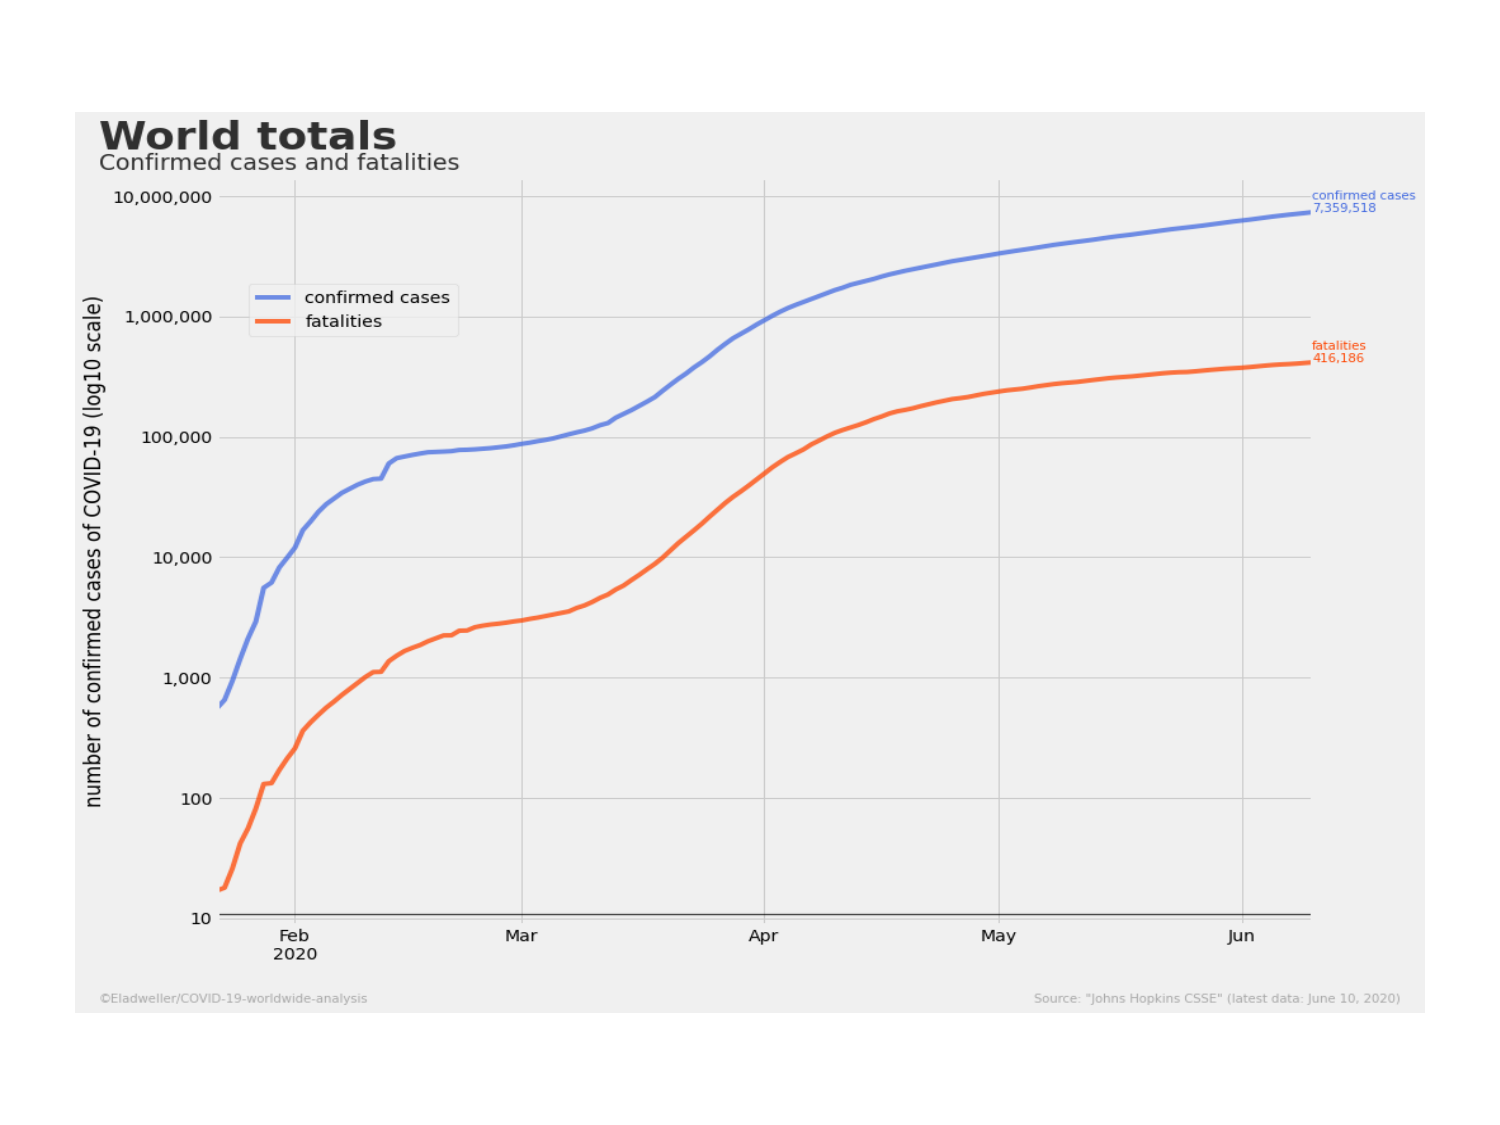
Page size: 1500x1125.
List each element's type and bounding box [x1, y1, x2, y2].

picture [74, 112, 1426, 1013]
